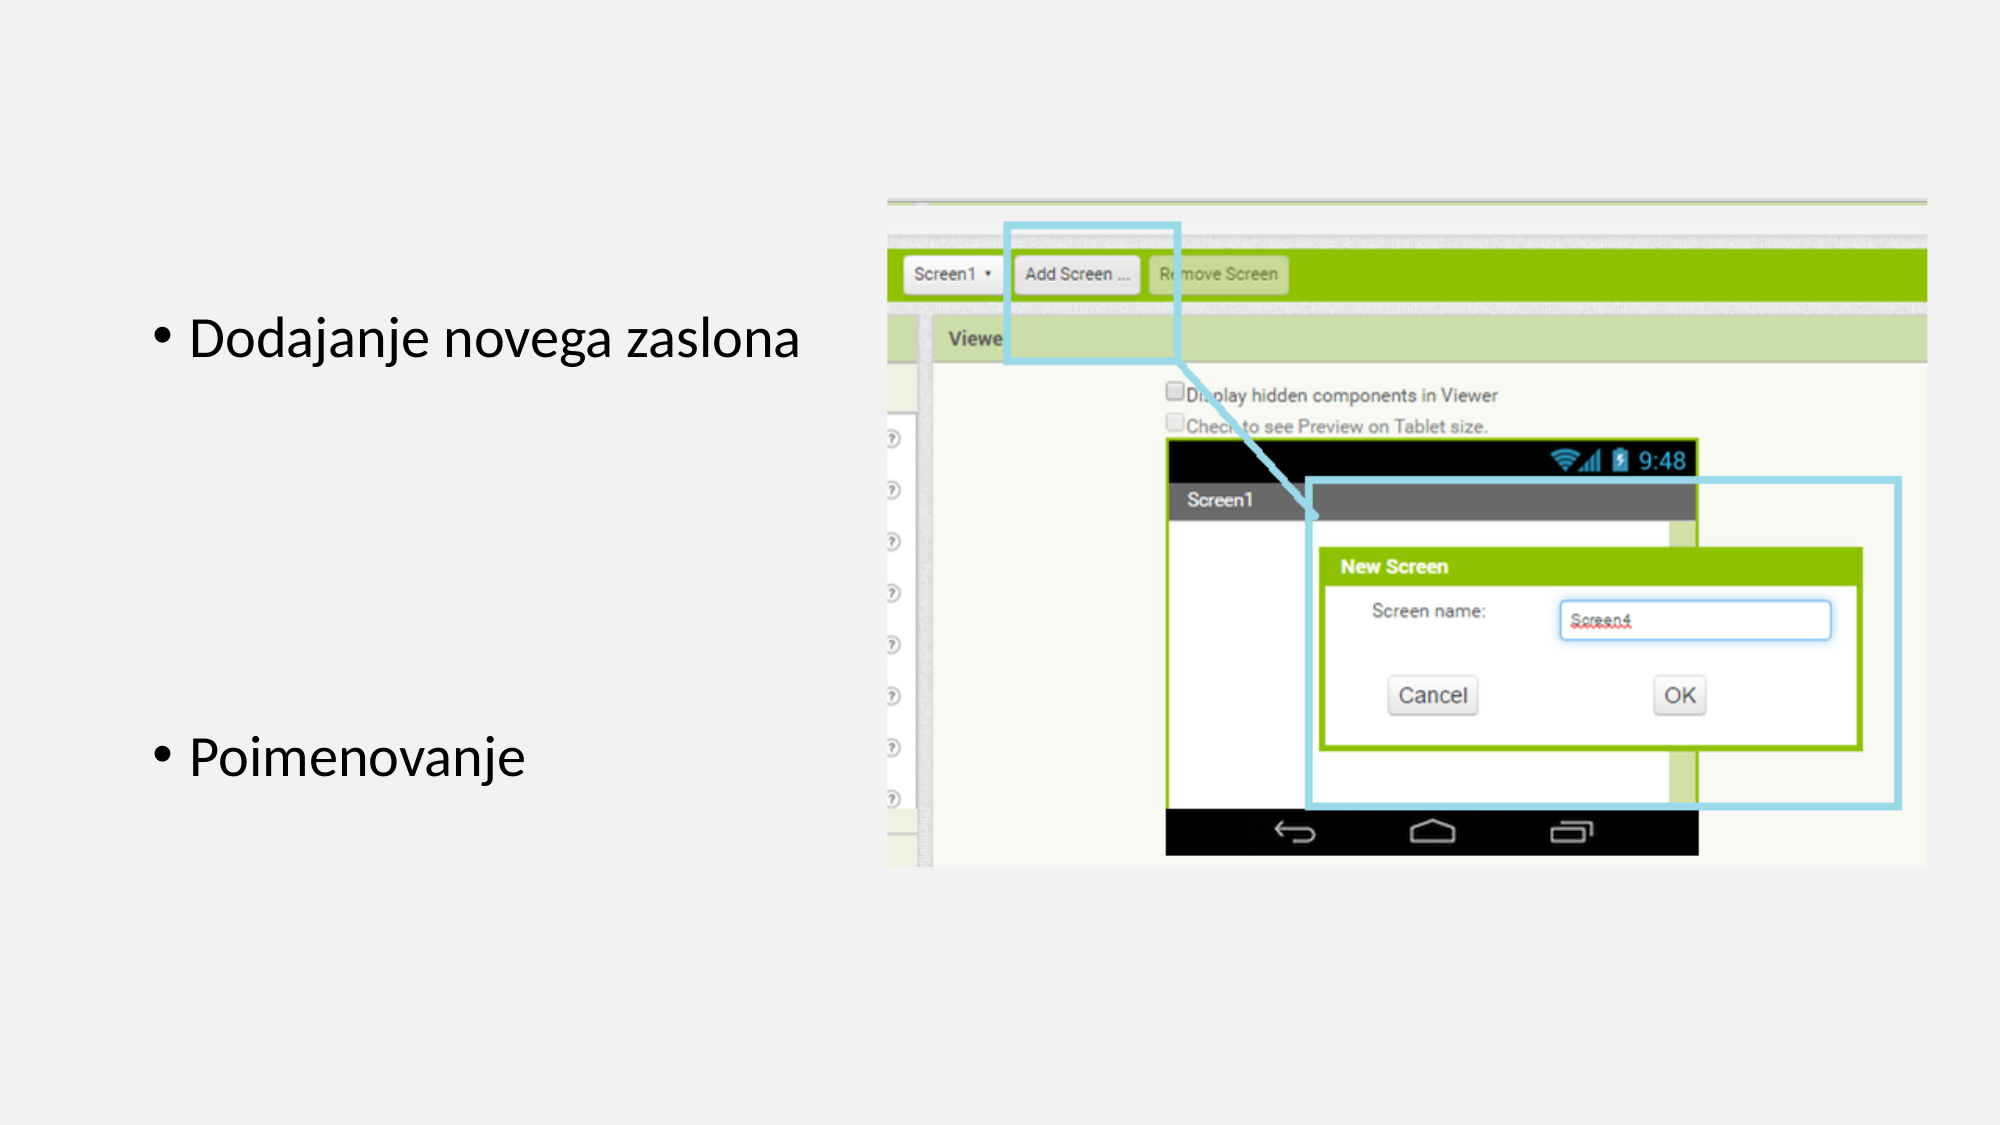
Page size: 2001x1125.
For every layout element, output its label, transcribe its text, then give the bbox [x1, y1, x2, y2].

picture [887, 198, 1928, 867]
list Dodajanje novega zaslona Poimenovanje [137, 299, 1863, 1014]
